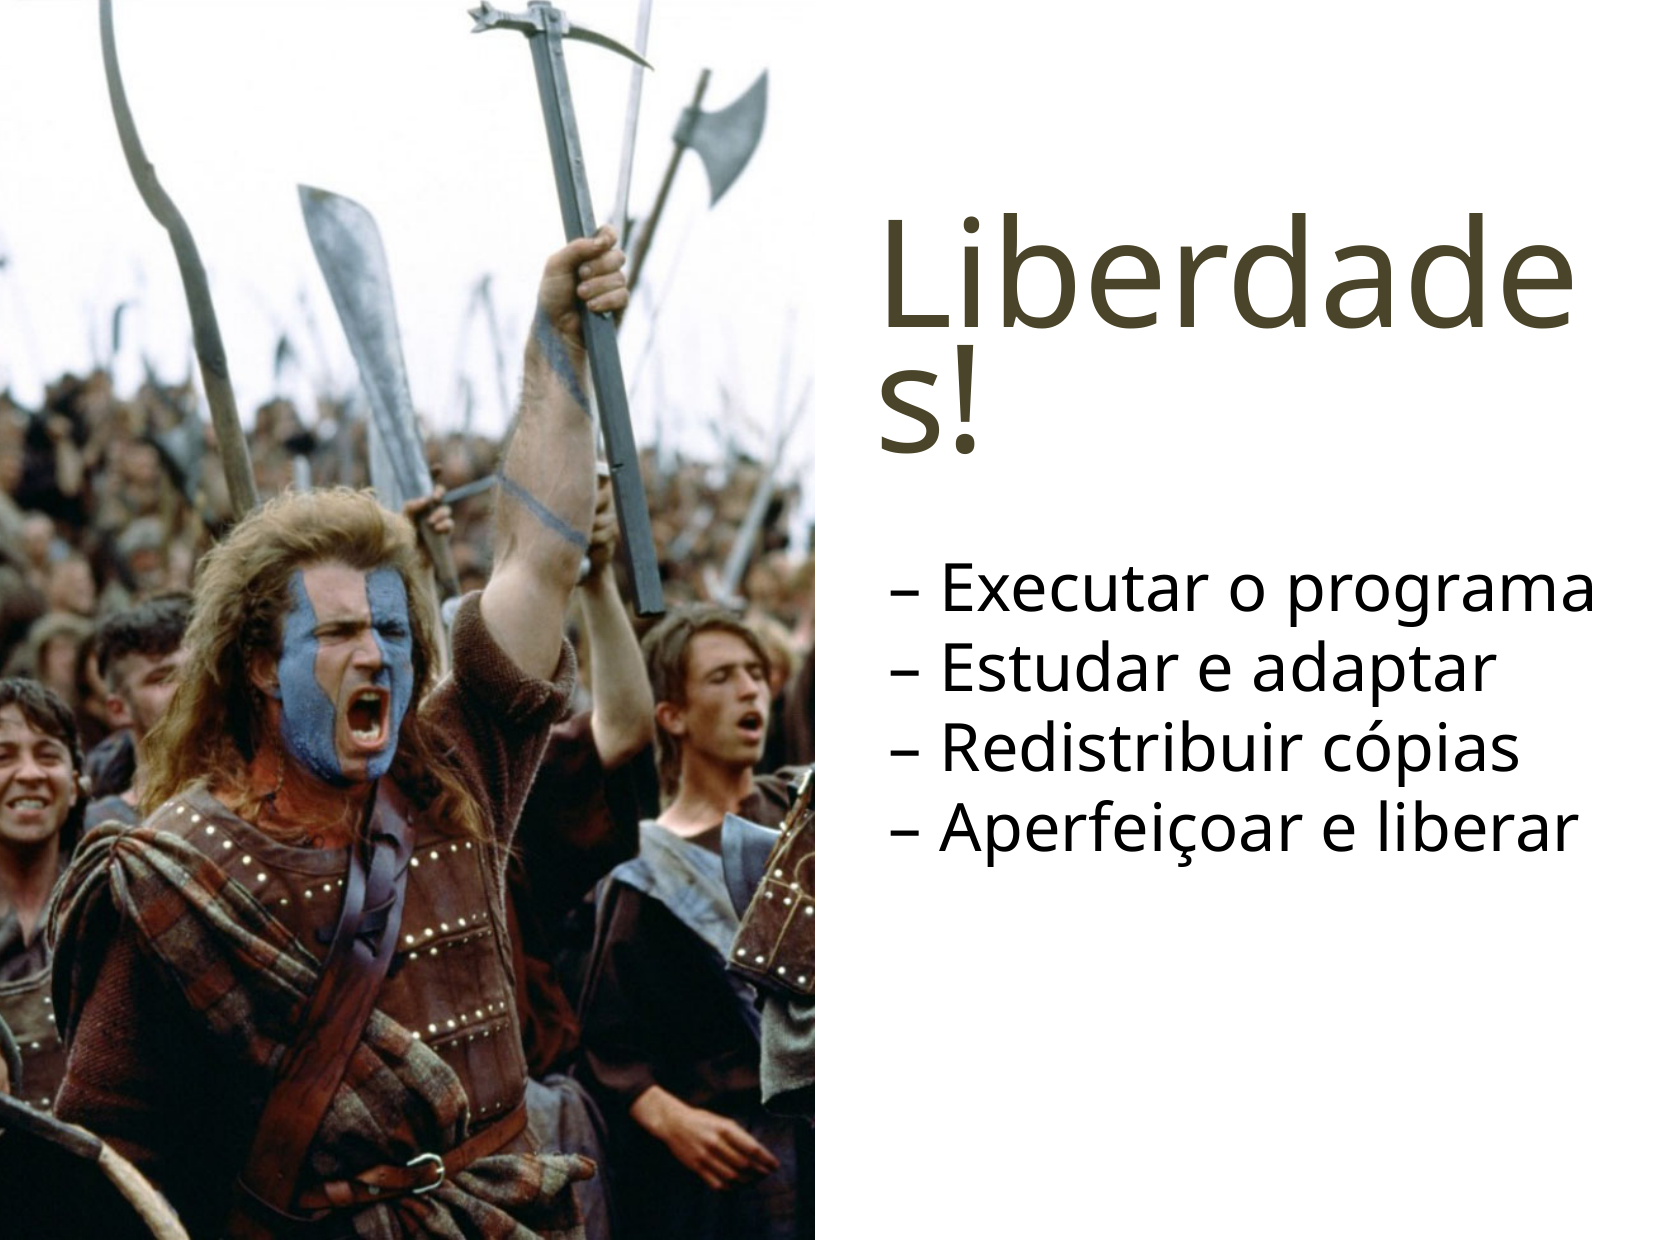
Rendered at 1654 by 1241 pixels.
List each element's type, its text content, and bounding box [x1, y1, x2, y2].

picture [0, 0, 816, 1241]
title Liberdades! [874, 253, 1595, 461]
text_box – Executar o programa – Estudar e adaptar – Redistribuir cópias – Aperfeiçoar e liberar [874, 537, 1654, 939]
